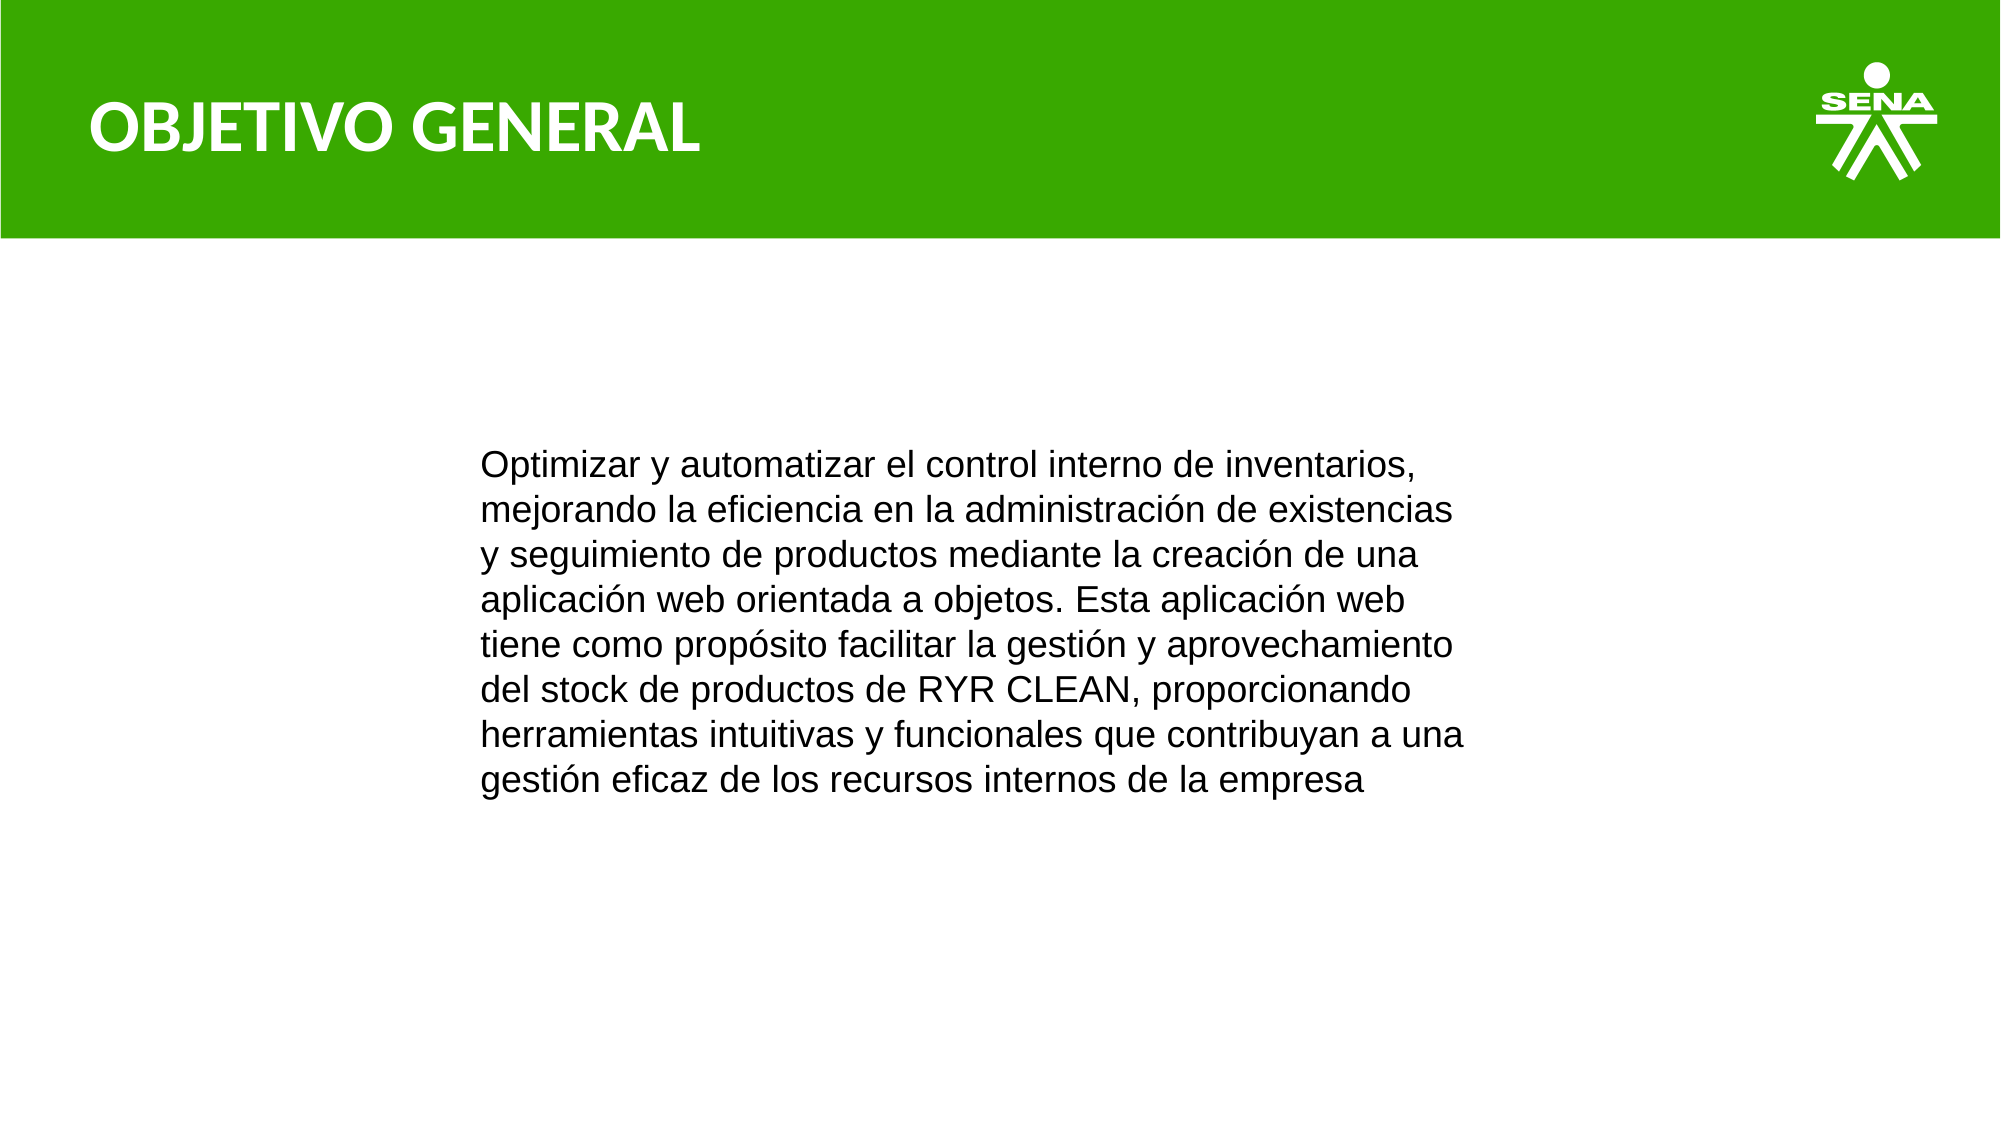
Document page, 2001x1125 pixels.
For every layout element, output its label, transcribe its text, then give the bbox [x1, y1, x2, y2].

text_box Optimizar y automatizar el control interno de inventarios, mejorando la eficiencia en la administración de existencias y seguimiento de productos mediante la creación de una aplicación web orientada a objetos. Esta aplicación web tiene como propósito facilitar la gestión y aprovechamiento del stock de productos de RYR CLEAN, proporcionando herramientas intuitivas y funcionales que contribuyan a una gestión eficaz de los recursos internos de la empresa [465, 330, 1496, 816]
title OBJETIVO GENERAL [74, 18, 1800, 236]
picture [0, 0, 2001, 1125]
